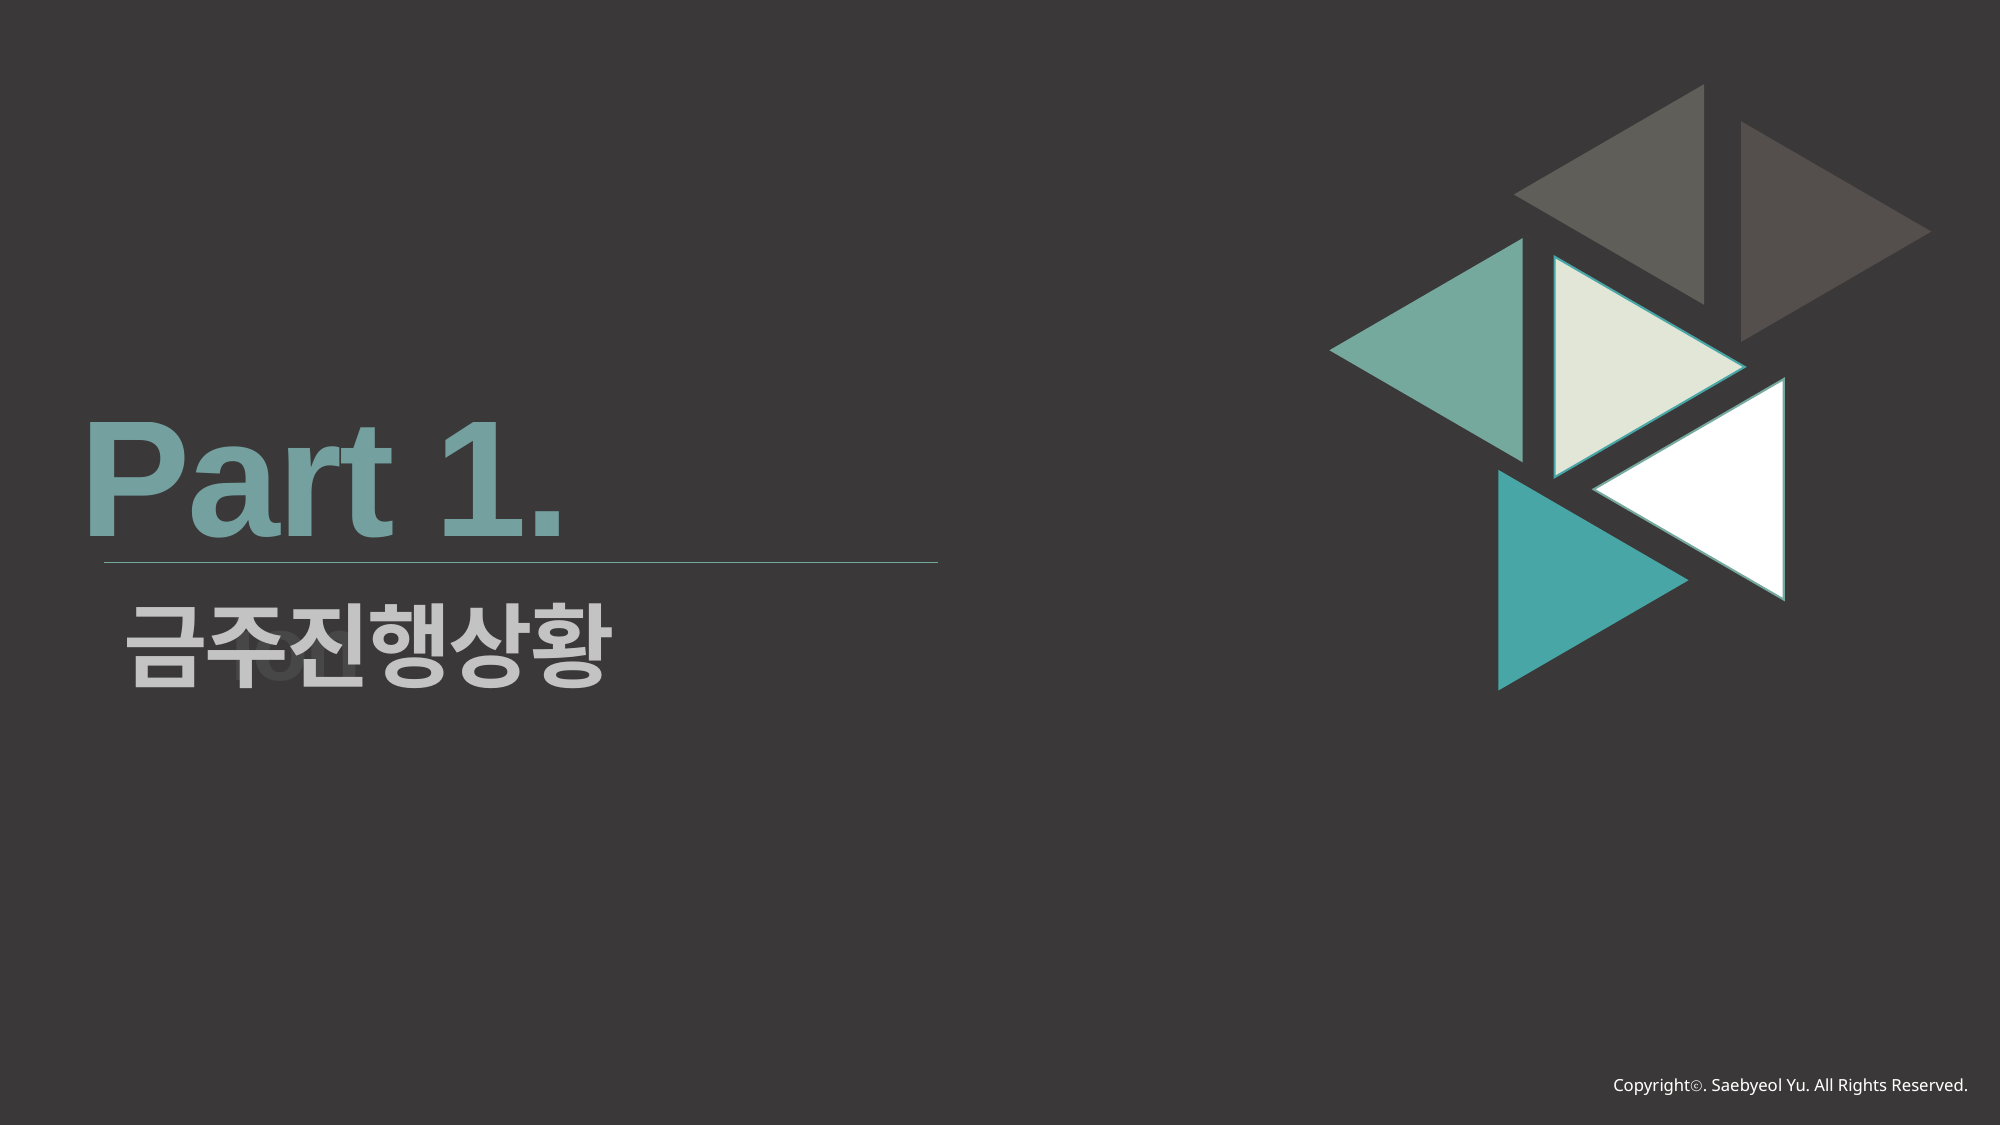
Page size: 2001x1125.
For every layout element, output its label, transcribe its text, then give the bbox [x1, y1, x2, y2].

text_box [1331, 84, 1932, 691]
text_box Copyrightⓒ. Saebyeol Yu. All Rights Reserved. [1598, 1067, 1984, 1102]
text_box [86, 362, 938, 708]
